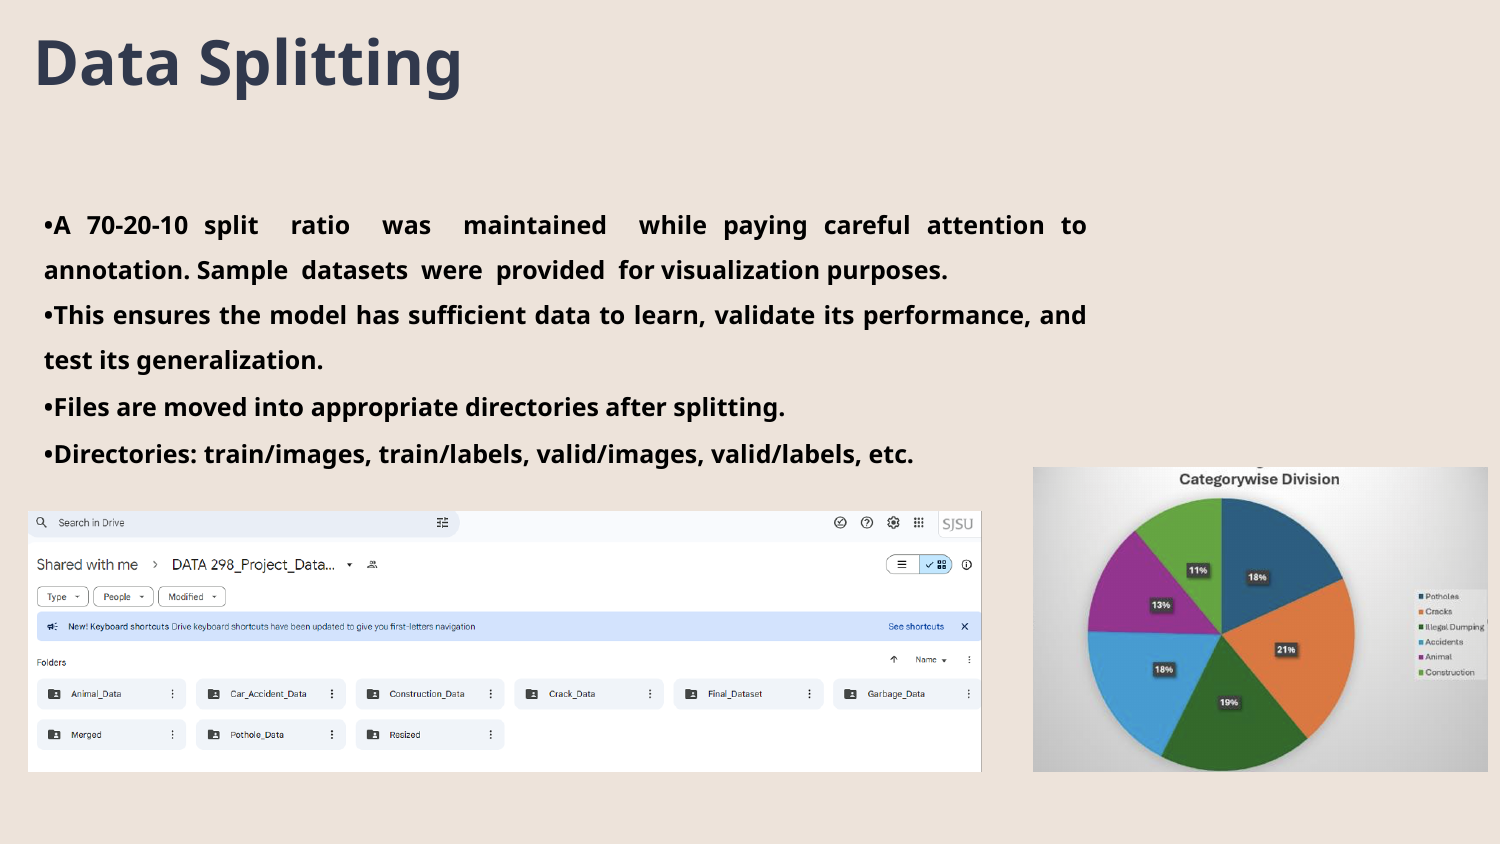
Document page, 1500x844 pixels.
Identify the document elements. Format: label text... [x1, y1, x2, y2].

picture [28, 511, 982, 773]
picture [1033, 467, 1488, 773]
text_box •A 70-20-10 split ratio was maintained while paying careful attention to annotation. Sample datasets were provided for visualization purposes. •This ensures the model has sufficient data to learn, validate its performance, and test its generalization. •Files are moved into appropriate directories after splitting. •Directories: train/images, train/labels, valid/images, valid/labels, etc. [28, 180, 1104, 604]
text_box Data Splitting [16, 16, 1434, 115]
